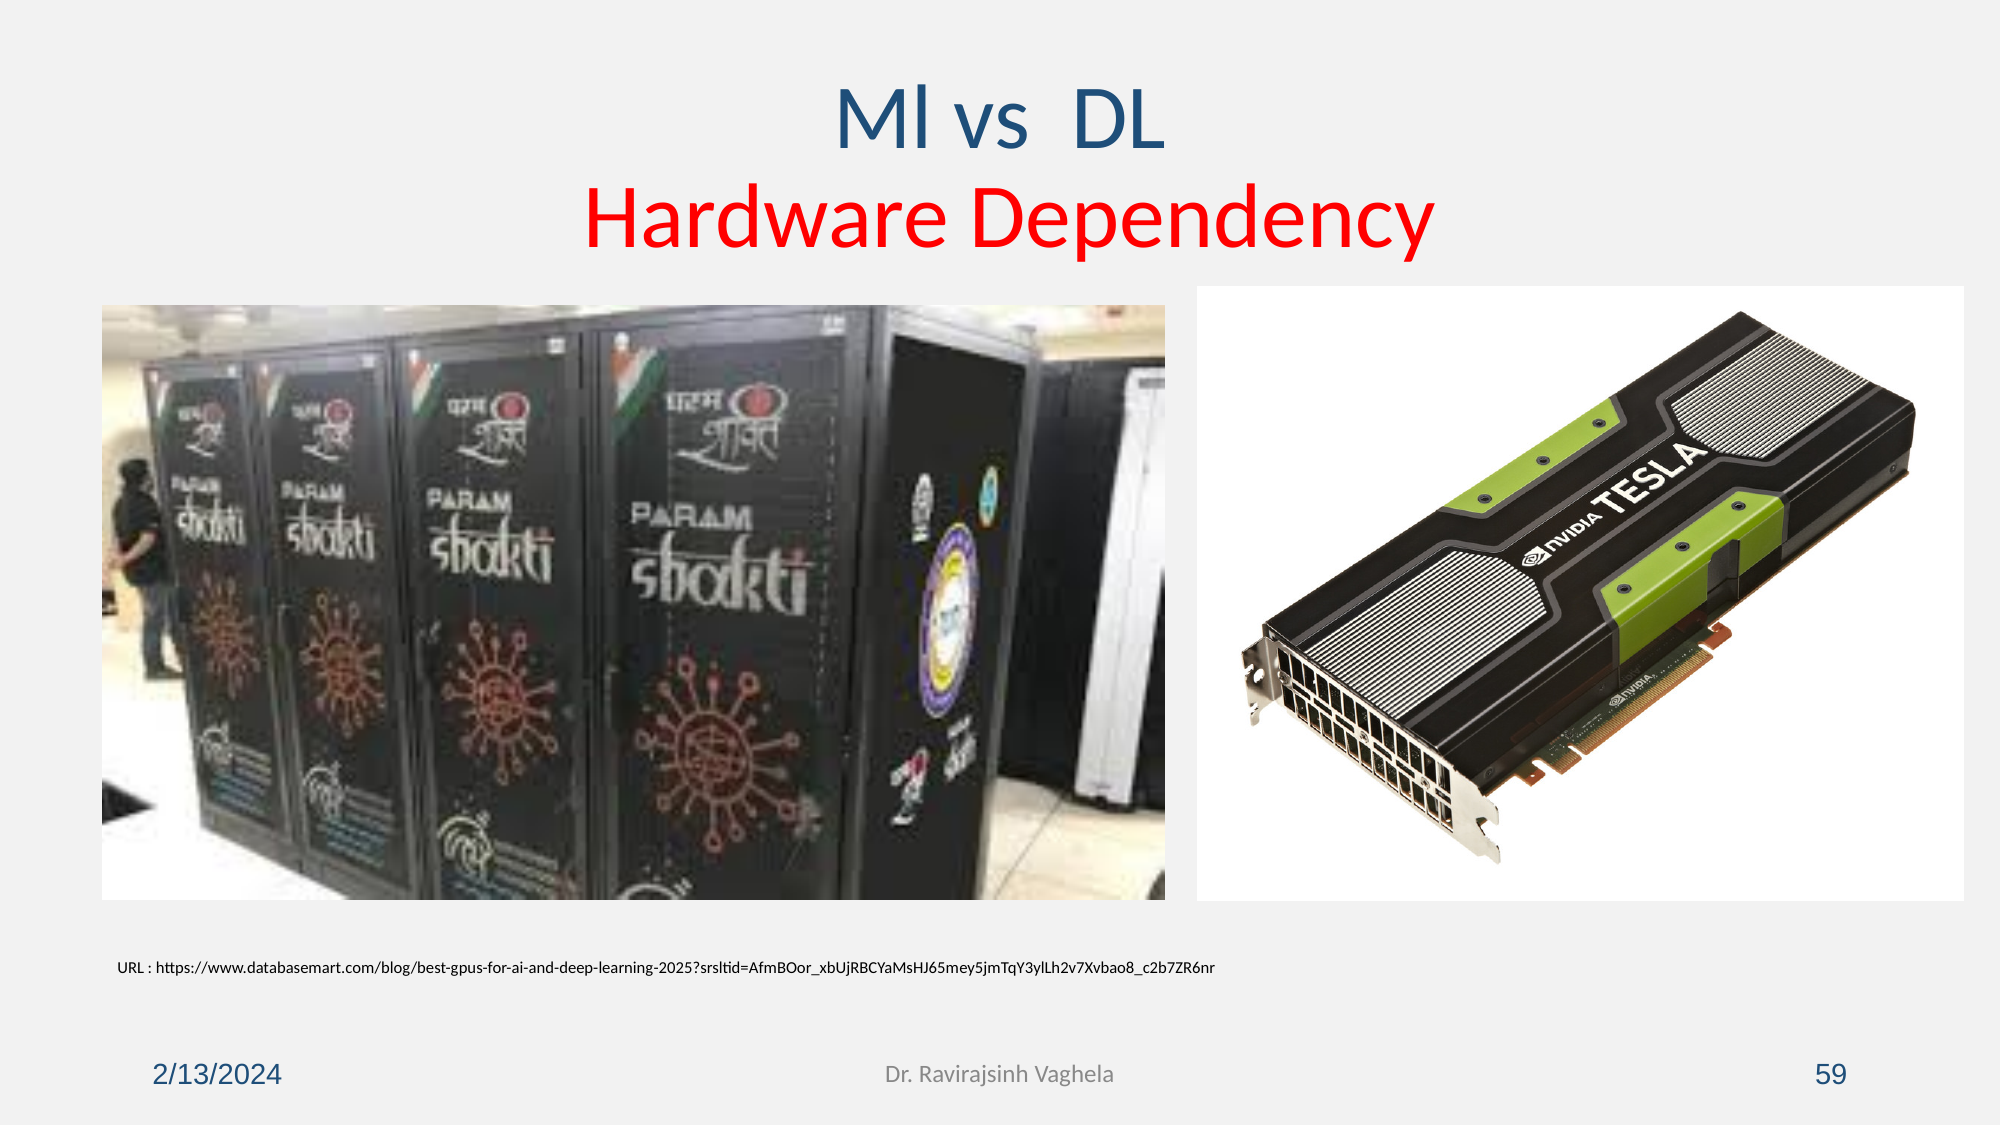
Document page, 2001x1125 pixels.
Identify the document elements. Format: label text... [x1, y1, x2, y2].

picture [1197, 286, 1965, 902]
slide_number ‹#› [1412, 1042, 1863, 1103]
footer Dr. Ravirajsinh Vaghela [662, 1042, 1338, 1103]
picture [102, 305, 1165, 901]
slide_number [137, 1042, 588, 1103]
text_box URL : https://www.databasemart.com/blog/best-gpus-for-ai-and-deep-learning-2025?srsltid=AfmBOor_xbUjRBCYaMsHJ65mey5jmTqY3ylLh2v7Xvbao8_c2b7ZR6nr [102, 941, 1819, 1002]
title Ml vs DL Hardware Dependency [137, 59, 1863, 278]
